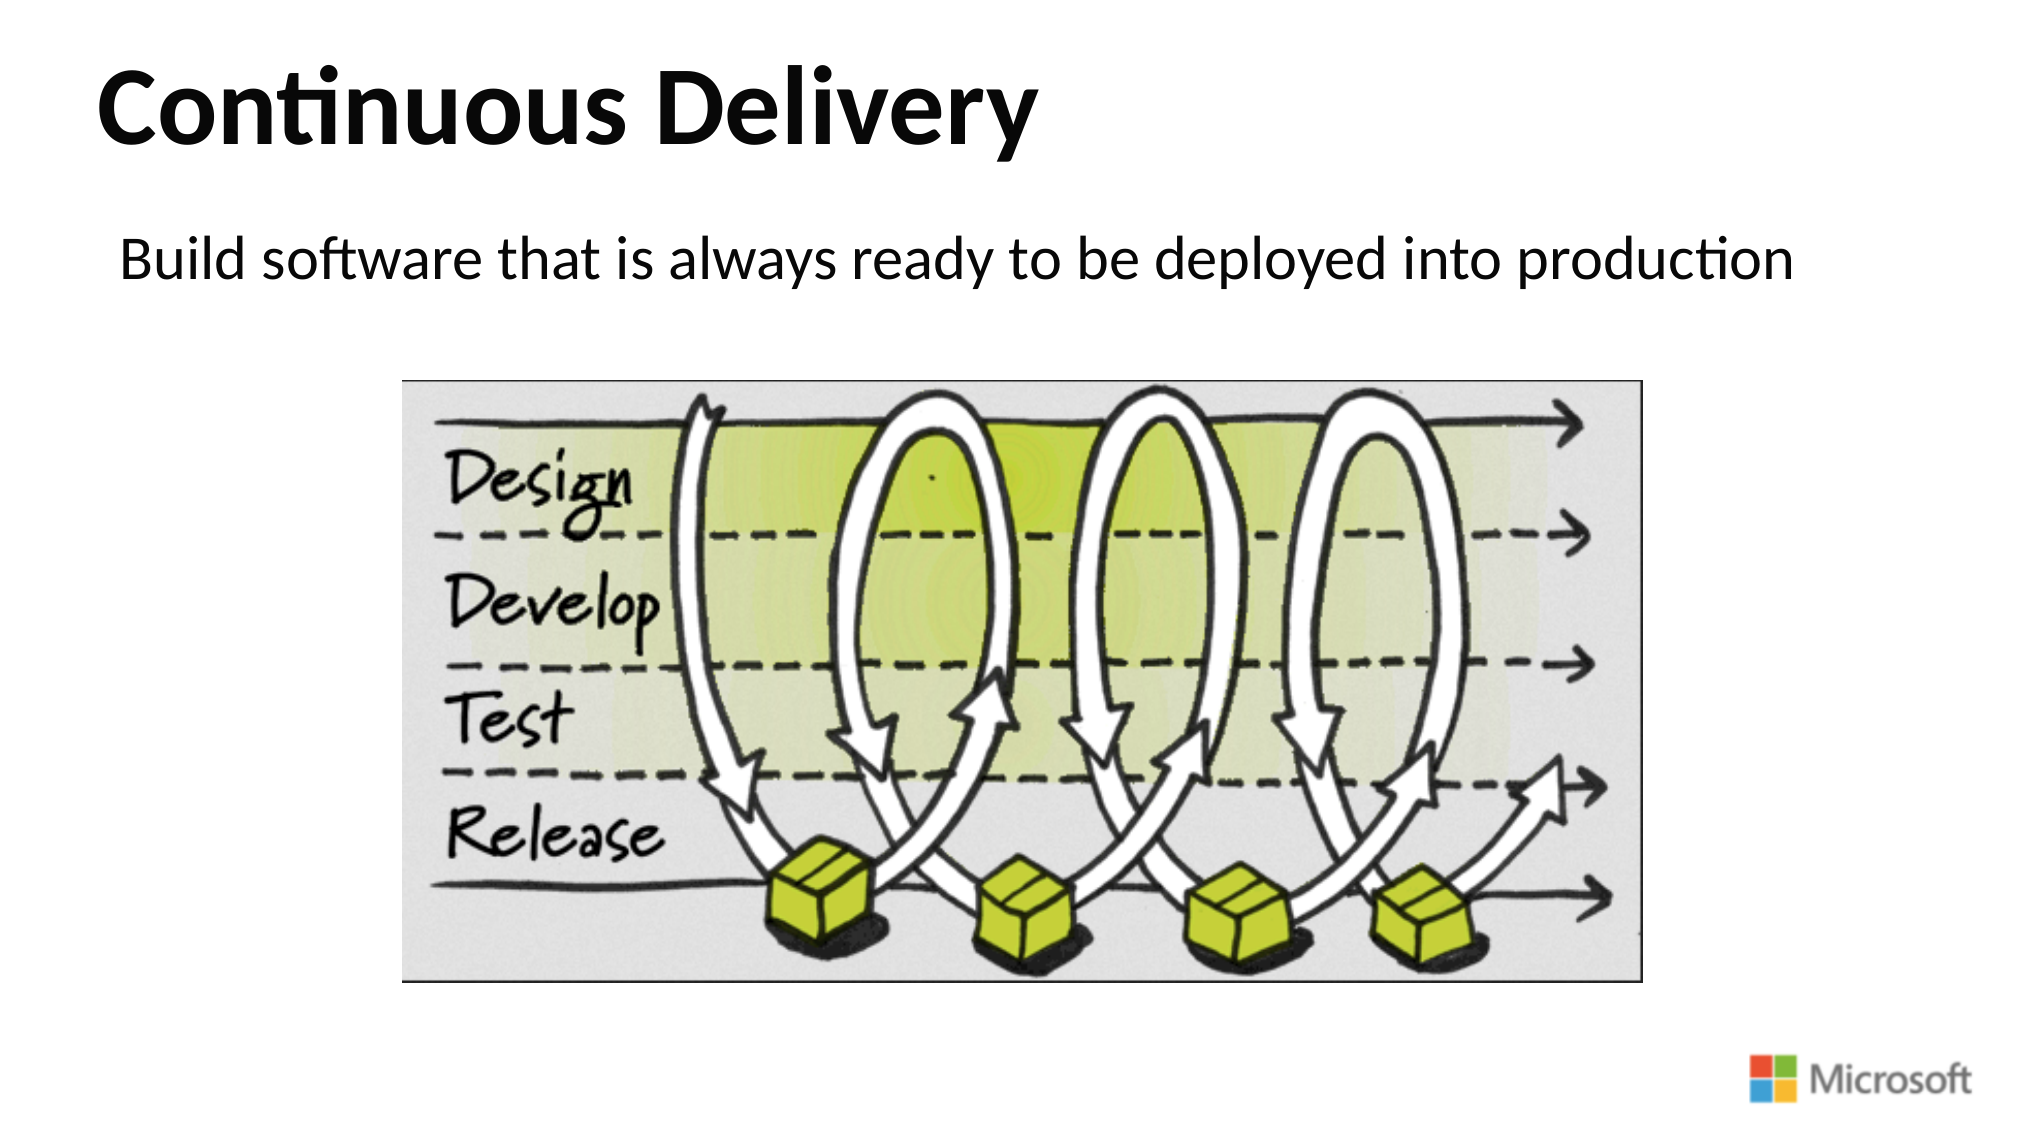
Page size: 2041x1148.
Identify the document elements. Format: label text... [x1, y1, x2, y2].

picture [1722, 1022, 1990, 1121]
picture [401, 379, 1643, 983]
text_box Continuous Delivery [82, 40, 2034, 210]
text_box Build software that is always ready to be deployed into production [94, 209, 2034, 301]
